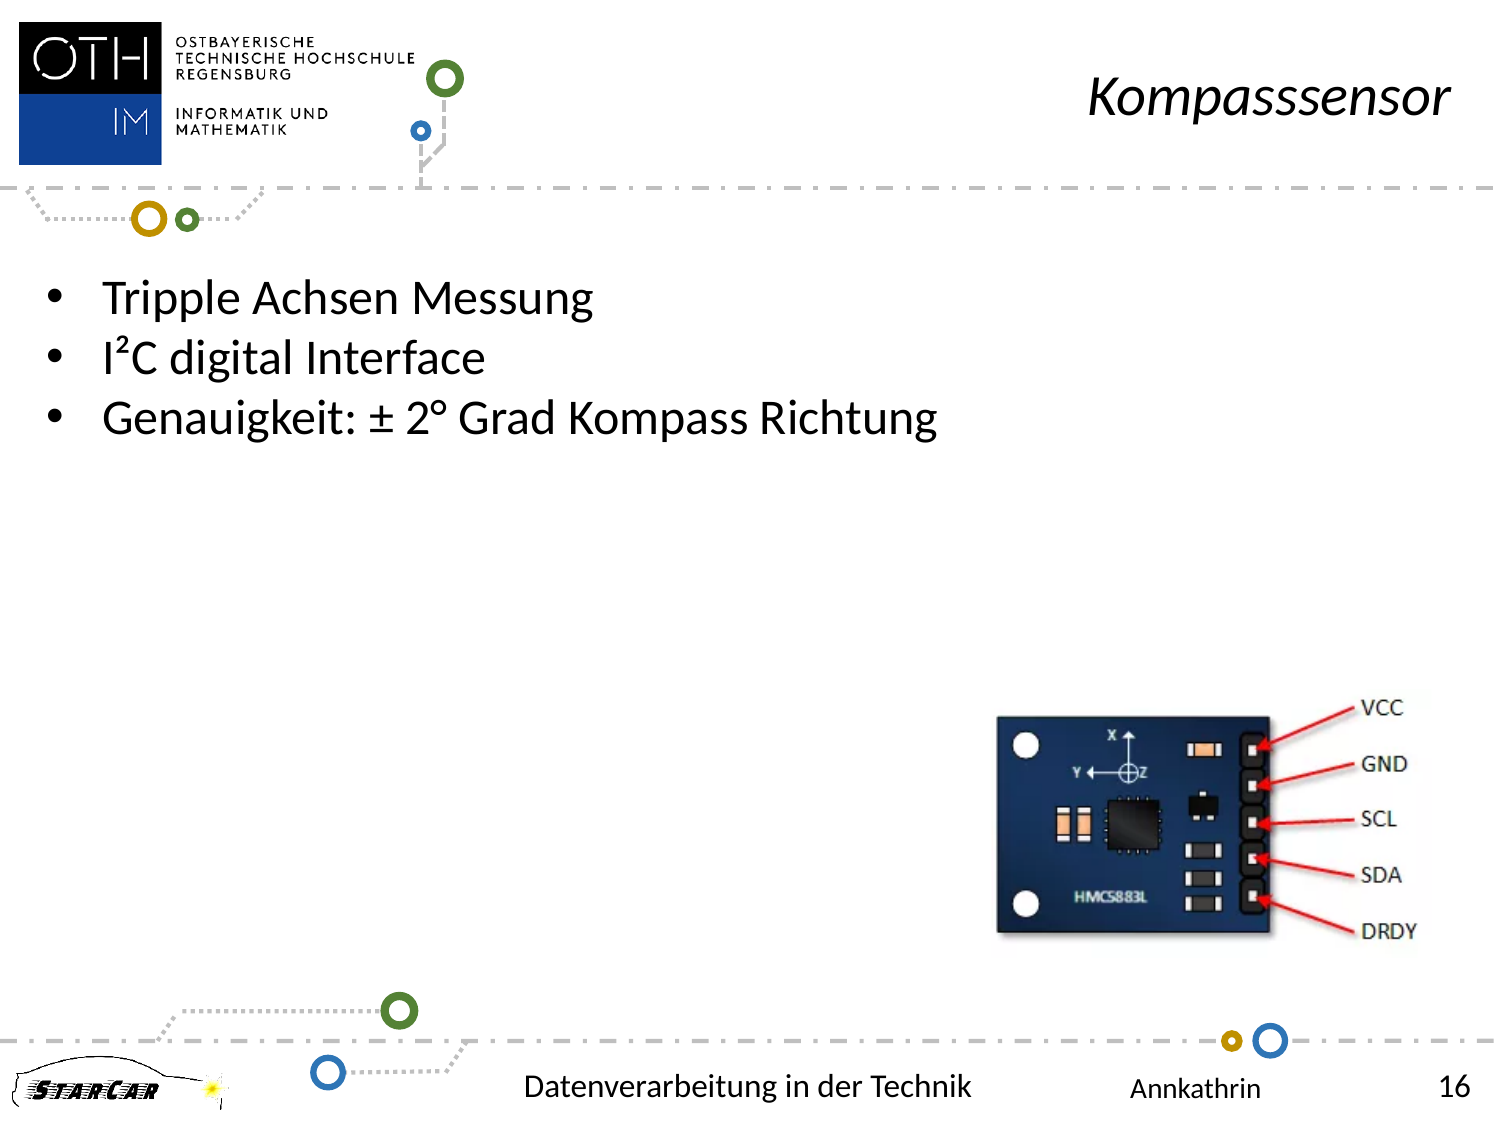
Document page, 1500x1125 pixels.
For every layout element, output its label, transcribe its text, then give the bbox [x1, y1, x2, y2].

list Tripple Achsen Messung I²C digital Interface Genauigkeit: ± 2° Grad Kompass Richtung [46, 264, 1452, 992]
picture [948, 689, 1452, 959]
footer Datenverarbeitung in der Technik [0, 1042, 1497, 1125]
list Kompasssensor [478, 21, 1452, 164]
text_box Annkathrin [1115, 1062, 1364, 1113]
picture [19, 22, 428, 165]
picture [417, 127, 424, 134]
